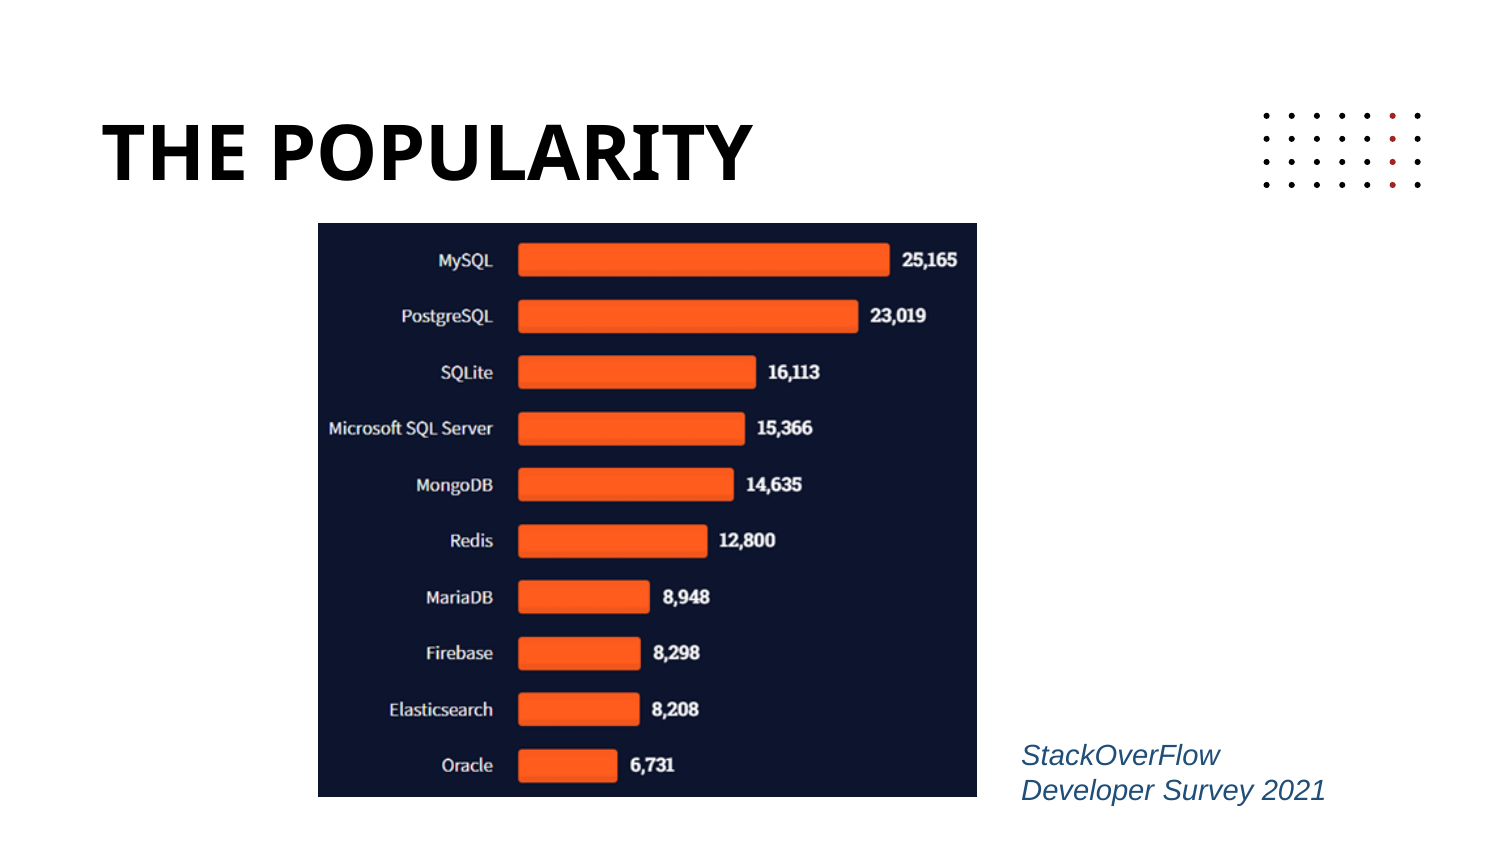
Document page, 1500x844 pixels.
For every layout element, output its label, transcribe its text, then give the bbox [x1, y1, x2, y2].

picture [317, 223, 977, 797]
text_box StackOverFlow Developer Survey 2021 [1006, 728, 1365, 814]
title THE POPULARITY [86, 88, 1416, 208]
